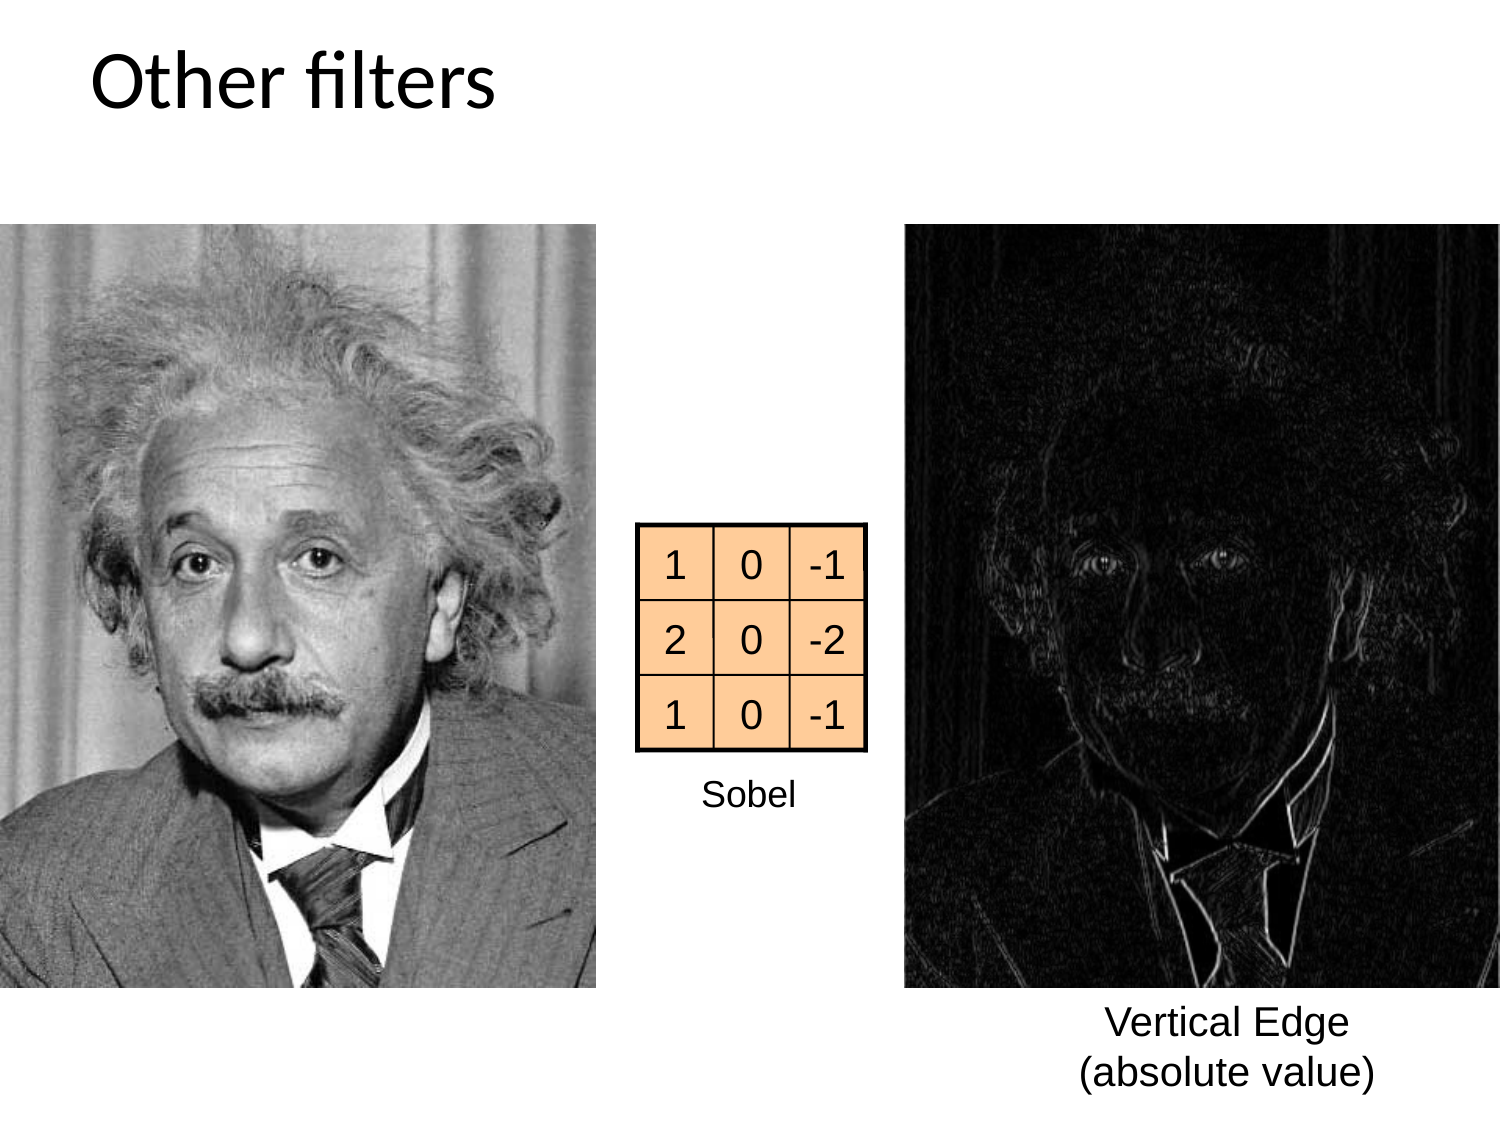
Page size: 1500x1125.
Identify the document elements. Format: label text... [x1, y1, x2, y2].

picture [904, 224, 1500, 988]
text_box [637, 524, 866, 751]
title Other filters [74, 0, 1426, 151]
text_box Vertical Edge (absolute value) [1063, 996, 1391, 1103]
picture [0, 224, 596, 988]
text_box Sobel [686, 762, 812, 823]
